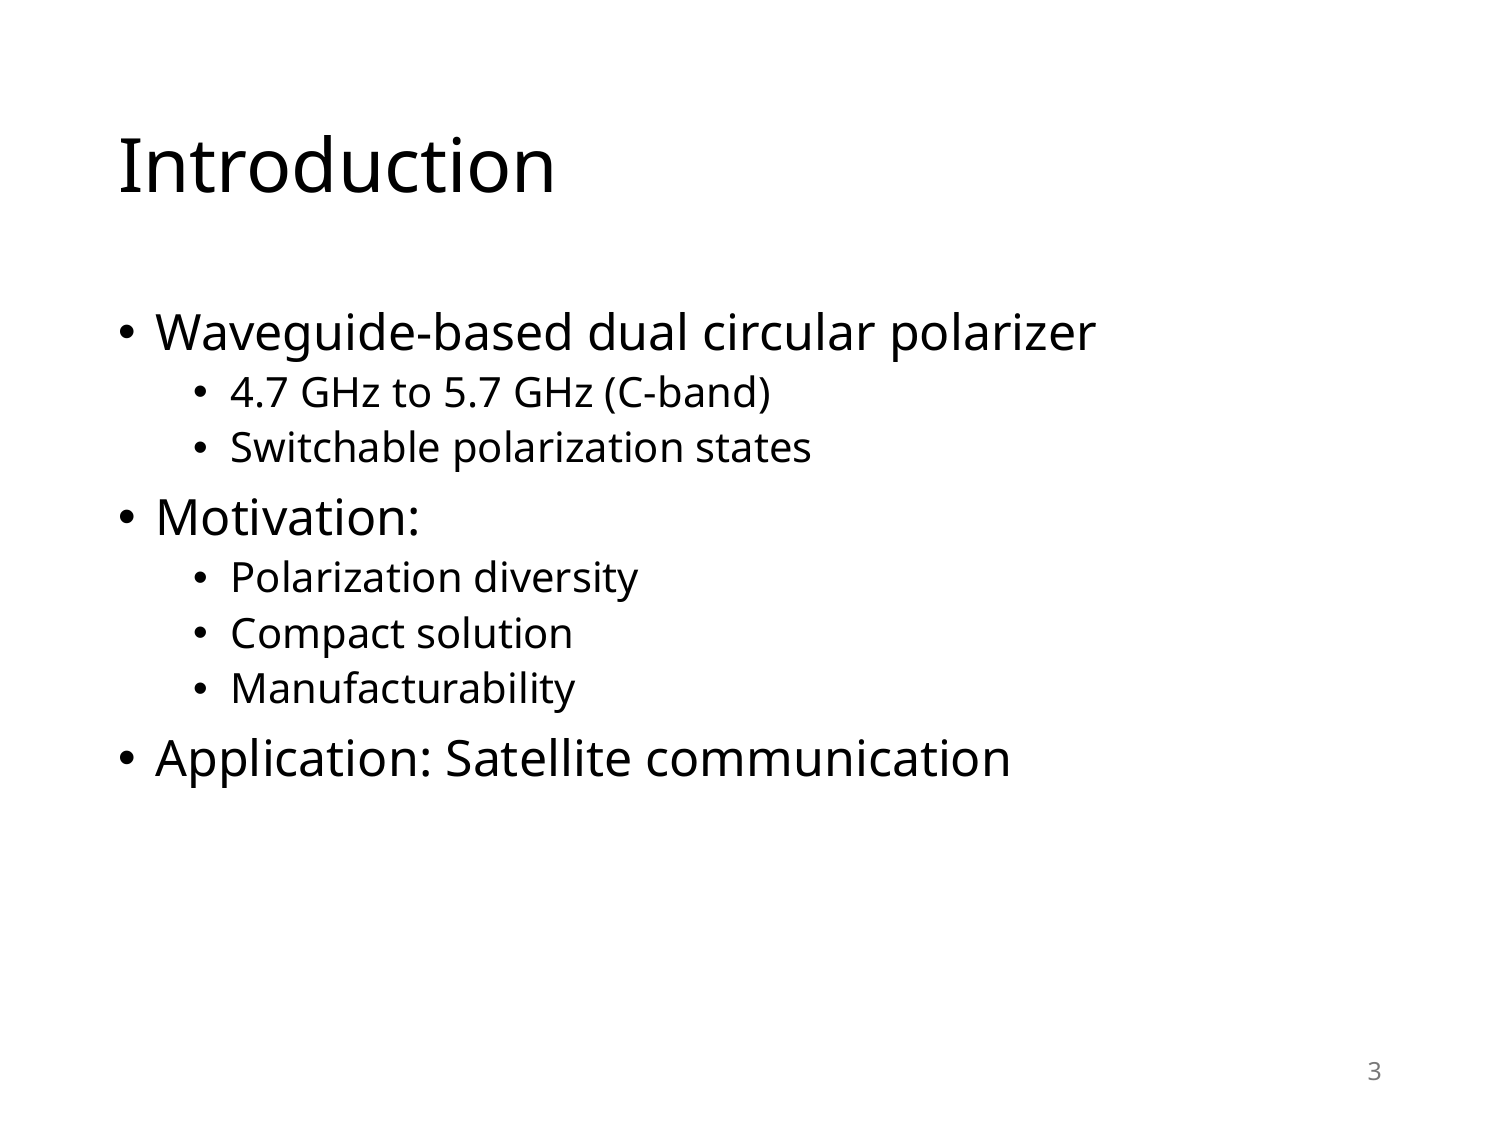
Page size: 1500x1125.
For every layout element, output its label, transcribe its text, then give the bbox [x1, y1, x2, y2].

list Waveguide-based dual circular polarizer 4.7 GHz to 5.7 GHz (C-band) Switchable polarization states Motivation: Polarization diversity Compact solution Manufacturability Application: Satellite communication [103, 299, 1397, 1014]
slide_number 3 [1059, 1042, 1397, 1103]
title Introduction [103, 59, 1397, 278]
